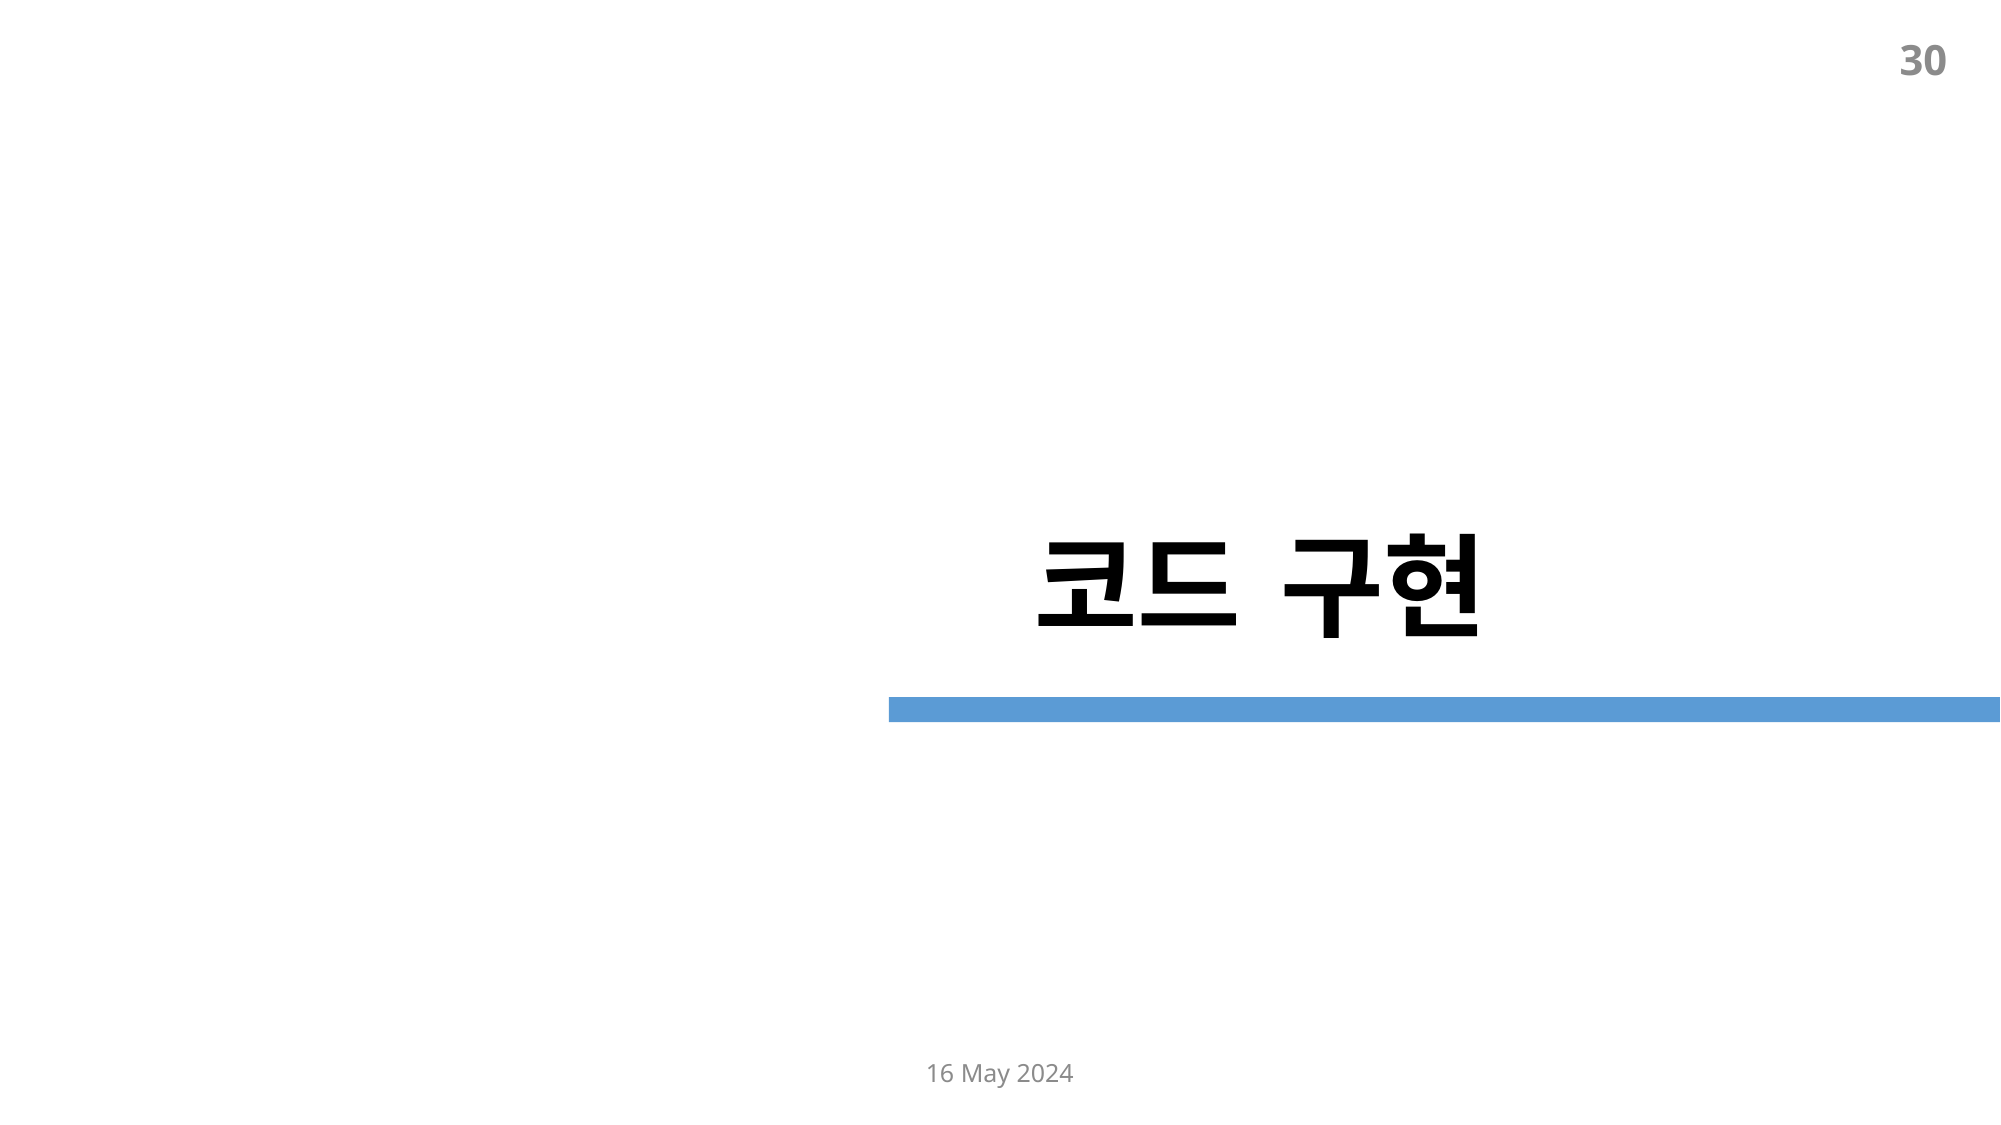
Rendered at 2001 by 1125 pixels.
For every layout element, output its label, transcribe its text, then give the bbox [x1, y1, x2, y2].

text_box 16 May 2024 [662, 1042, 1338, 1103]
text_box 코드 구현 [1019, 508, 2000, 659]
text_box 30 [1512, 28, 1963, 89]
text_box [887, 695, 2000, 724]
